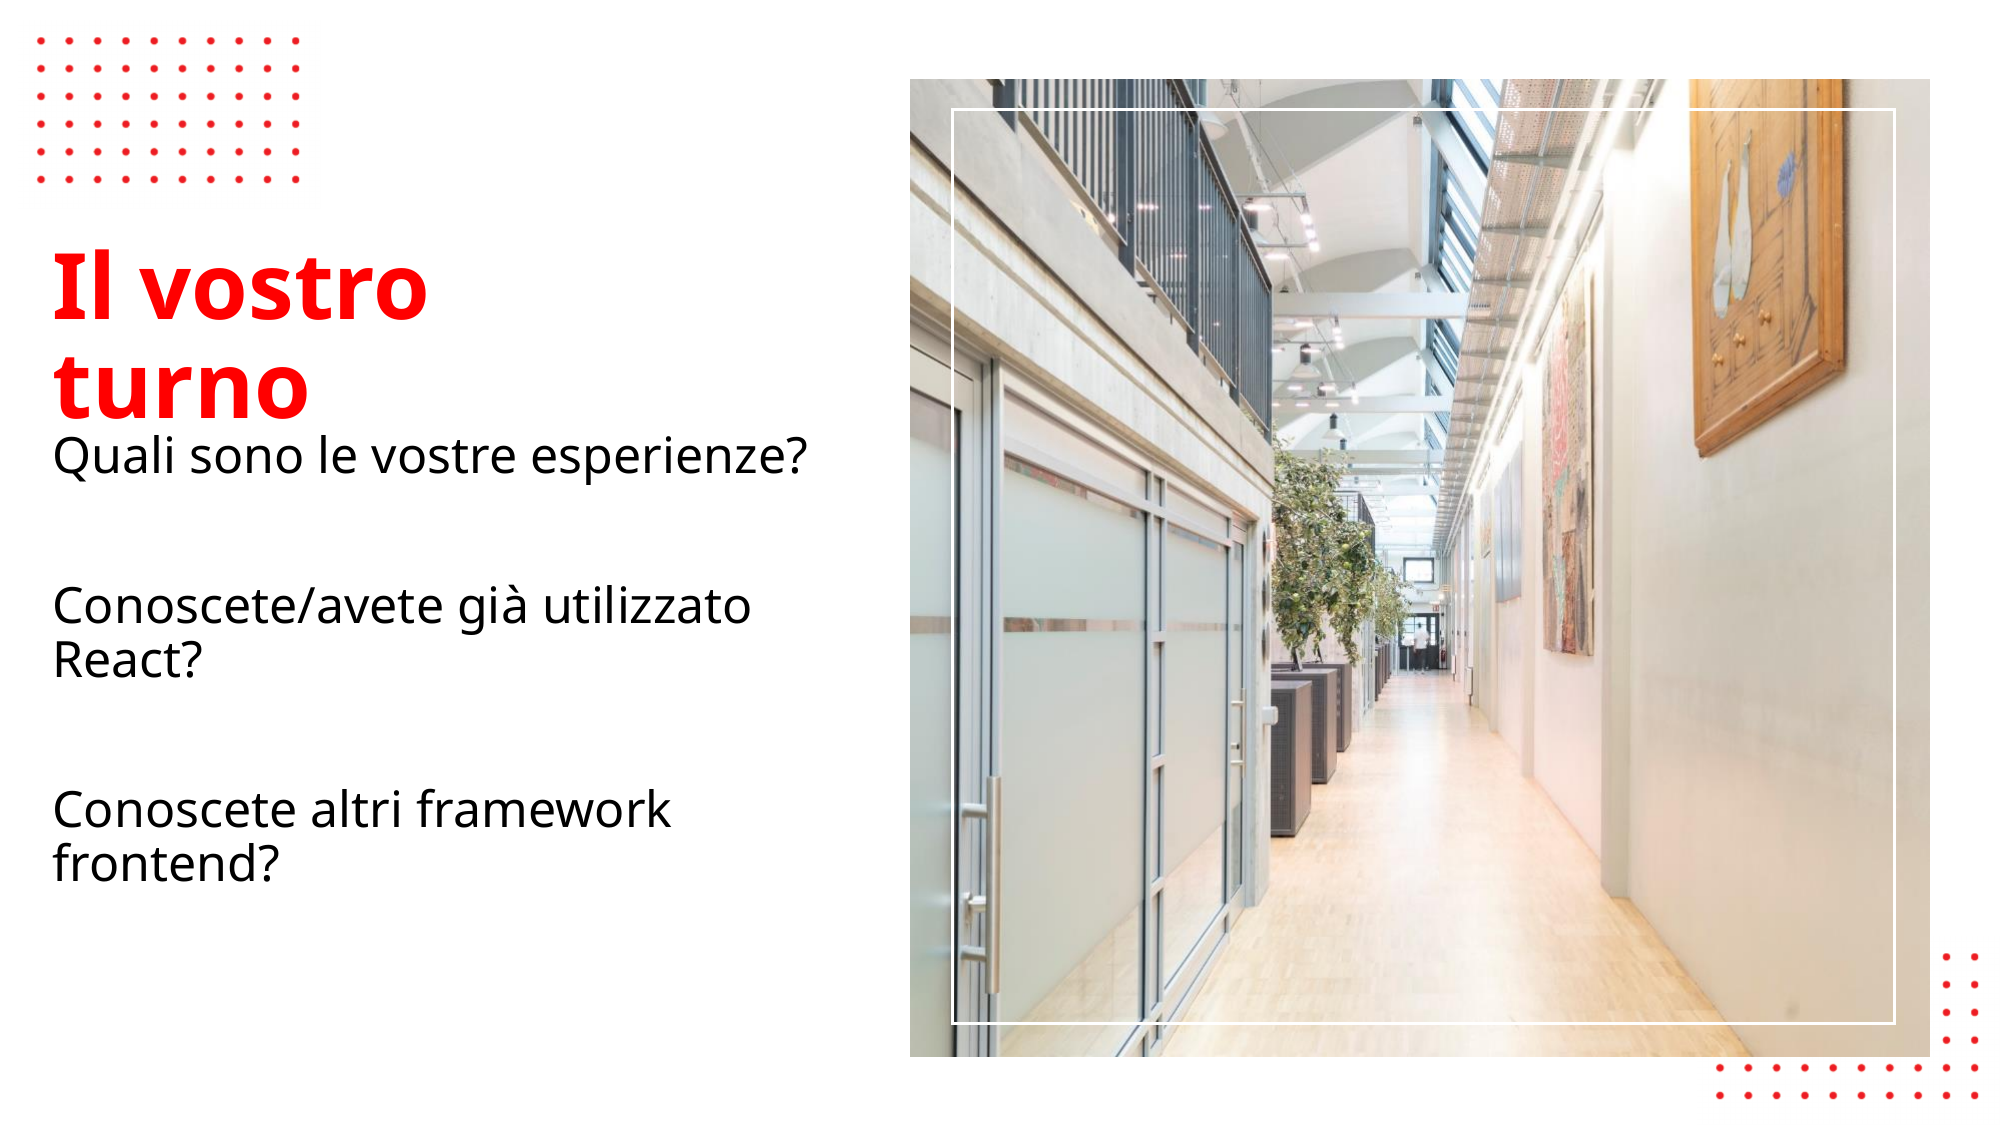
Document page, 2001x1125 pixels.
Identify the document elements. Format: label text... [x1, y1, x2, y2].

picture [910, 79, 1999, 1124]
picture [19, 21, 320, 208]
title Il vostro turno [37, 233, 672, 423]
list Quali sono le vostre esperienze? Conoscete/avete già utilizzato React? Conoscete altri framework frontend? [37, 423, 919, 790]
